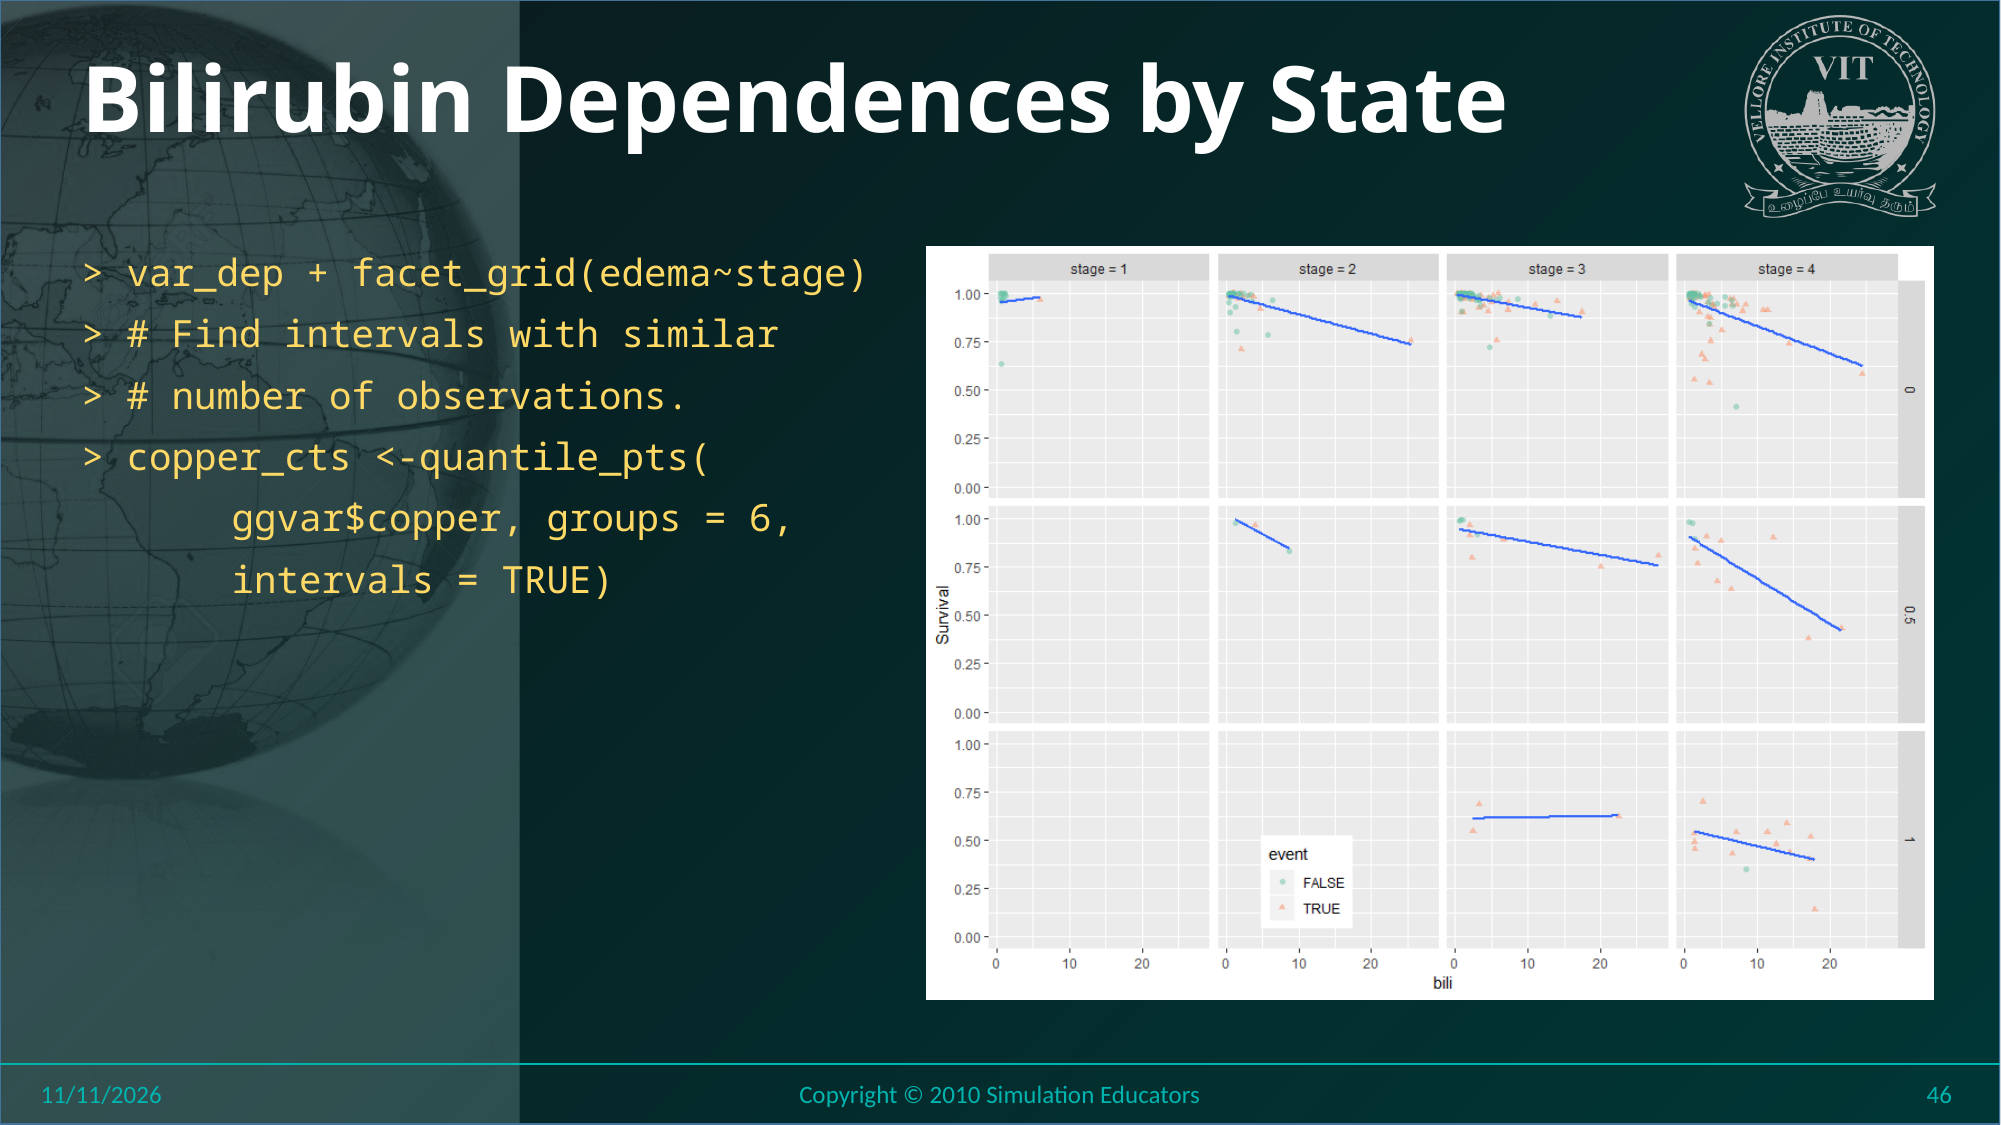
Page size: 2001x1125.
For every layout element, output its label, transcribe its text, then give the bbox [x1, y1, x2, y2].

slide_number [25, 1064, 476, 1124]
slide_number 46 [1517, 1064, 1968, 1124]
footer Copyright © 2010 Simulation Educators [662, 1064, 1338, 1124]
title Bilirubin Dependences by State [66, 1, 1716, 204]
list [926, 246, 1934, 1000]
list > var_dep + facet_grid(edema~stage) > # Find intervals with similar > # number of observations. > copper_cts <-quantile_pts( ggvar$copper, groups = 6, intervals = TRUE) [66, 246, 909, 1014]
